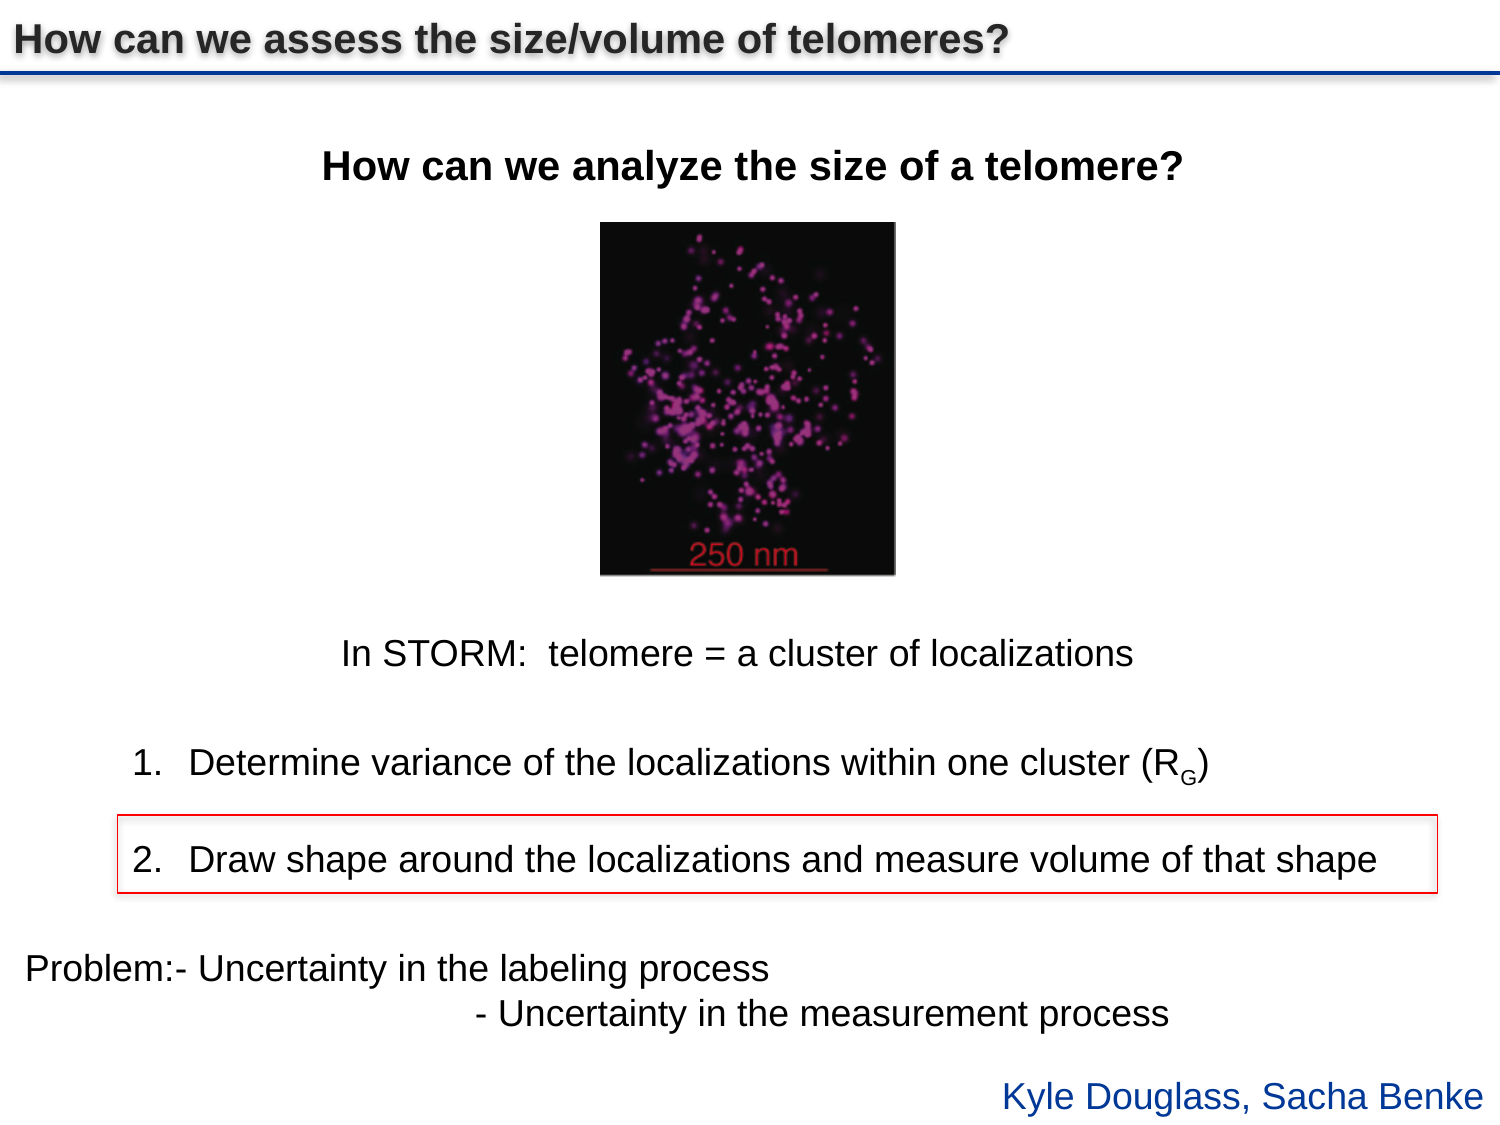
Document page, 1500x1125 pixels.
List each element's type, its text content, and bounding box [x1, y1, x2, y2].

text_box Kyle Douglass, Sacha Benke [987, 1064, 1500, 1125]
picture [599, 222, 897, 584]
text_box Problem: - Uncertainty in the labeling process - Uncertainty in the measurement process [10, 936, 1185, 1042]
text_box [117, 814, 1438, 894]
text_box How can we assess the size/volume of telomeres? [0, 4, 1038, 69]
text_box Determine variance of the localizations within one cluster (RG) Draw shape around the localizations and measure volume of that shape [117, 730, 1438, 814]
text_box In STORM: telomere = a cluster of localizations [325, 621, 1150, 681]
text_box How can we analyze the size of a telomere? [306, 131, 1200, 196]
